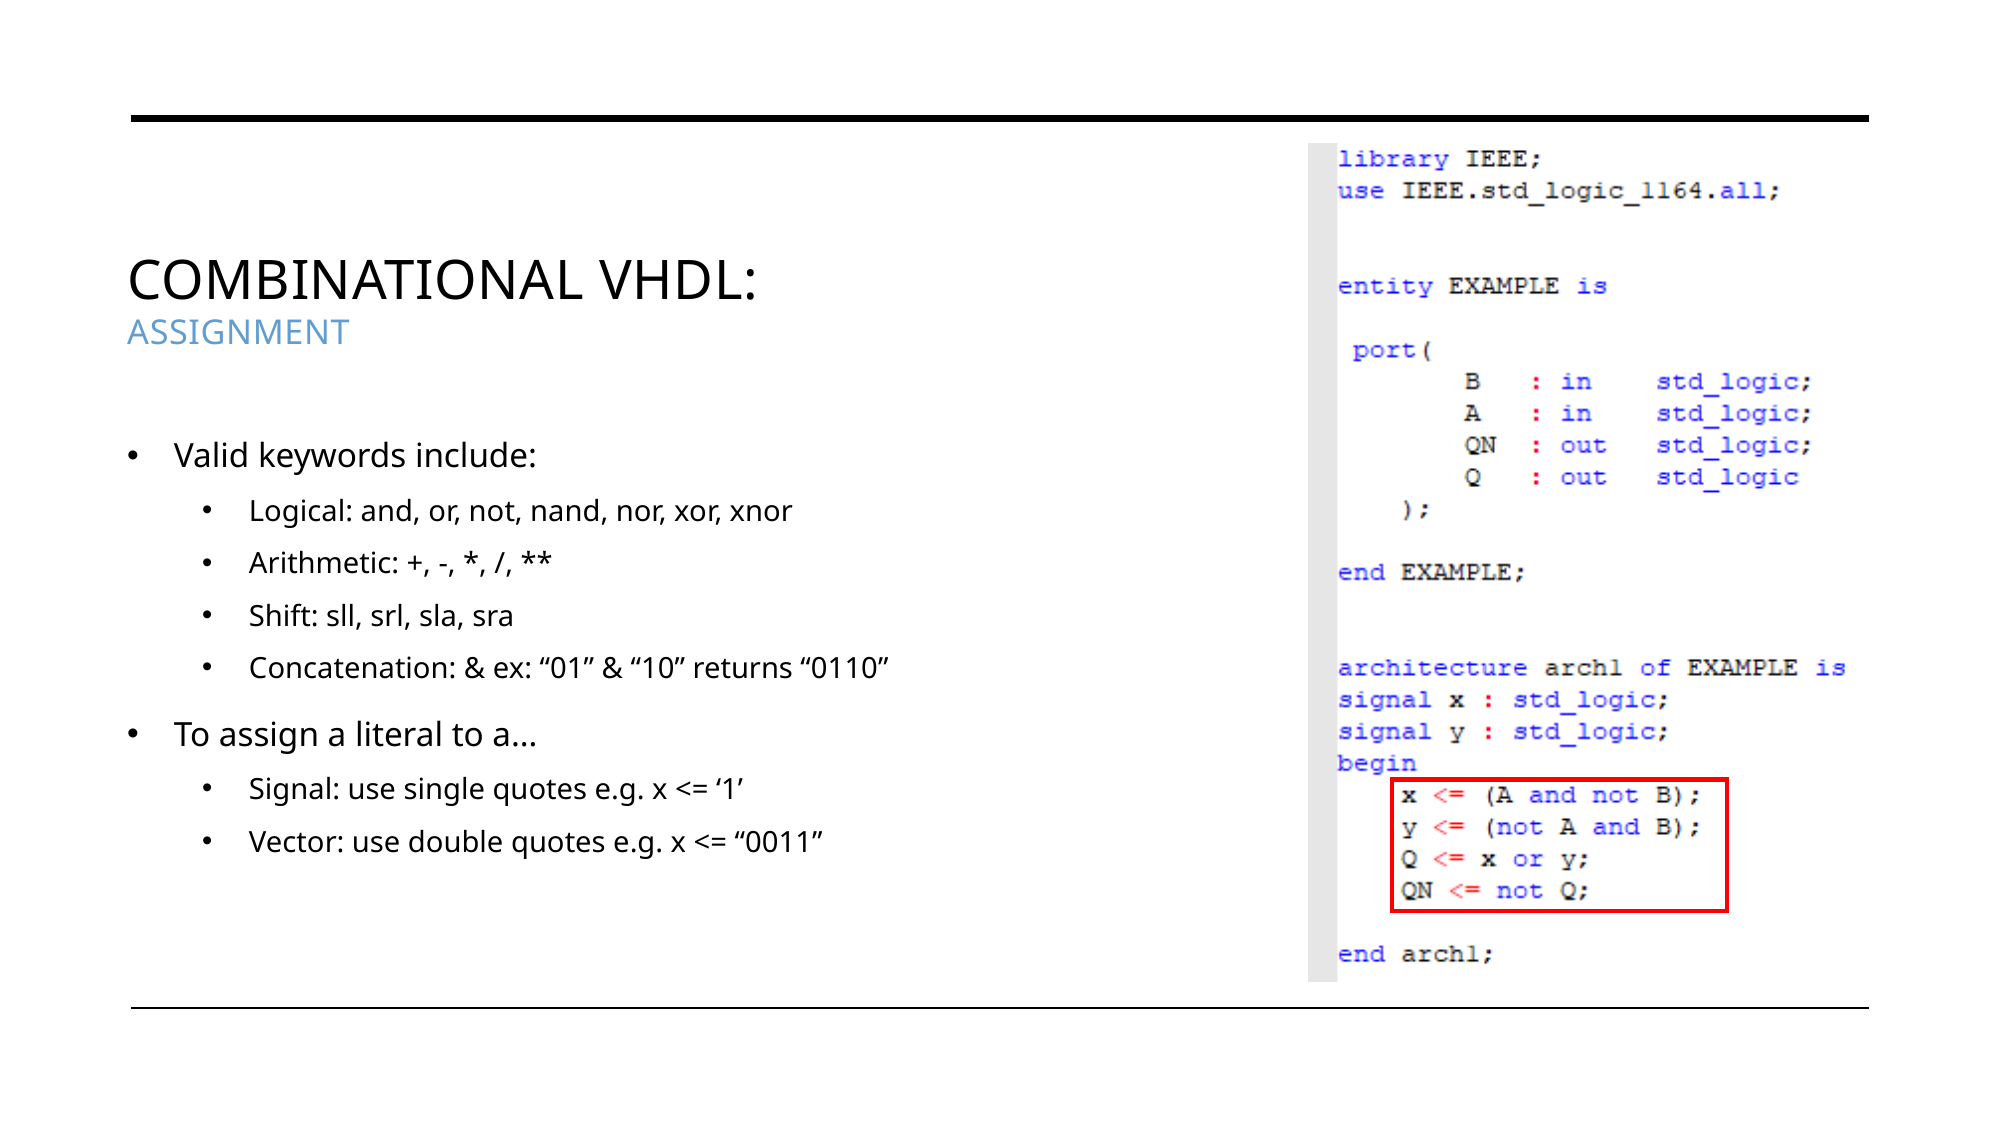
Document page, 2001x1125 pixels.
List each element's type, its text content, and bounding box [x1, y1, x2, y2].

list Valid keywords include: Logical: and, or, not, nand, nor, xor, xnor Arithmetic: +, -, *, /, ** Shift: sll, srl, sla, sra Concatenation: & ex: “01” & “10” returns “0110” To assign a literal to a… Signal: use single quotes e.g. x <= ‘1’ Vector: use double quotes e.g. x <= “0011” [112, 419, 1172, 963]
picture [1308, 143, 1863, 982]
title Combinational VHDL: Assignment [112, 174, 786, 359]
